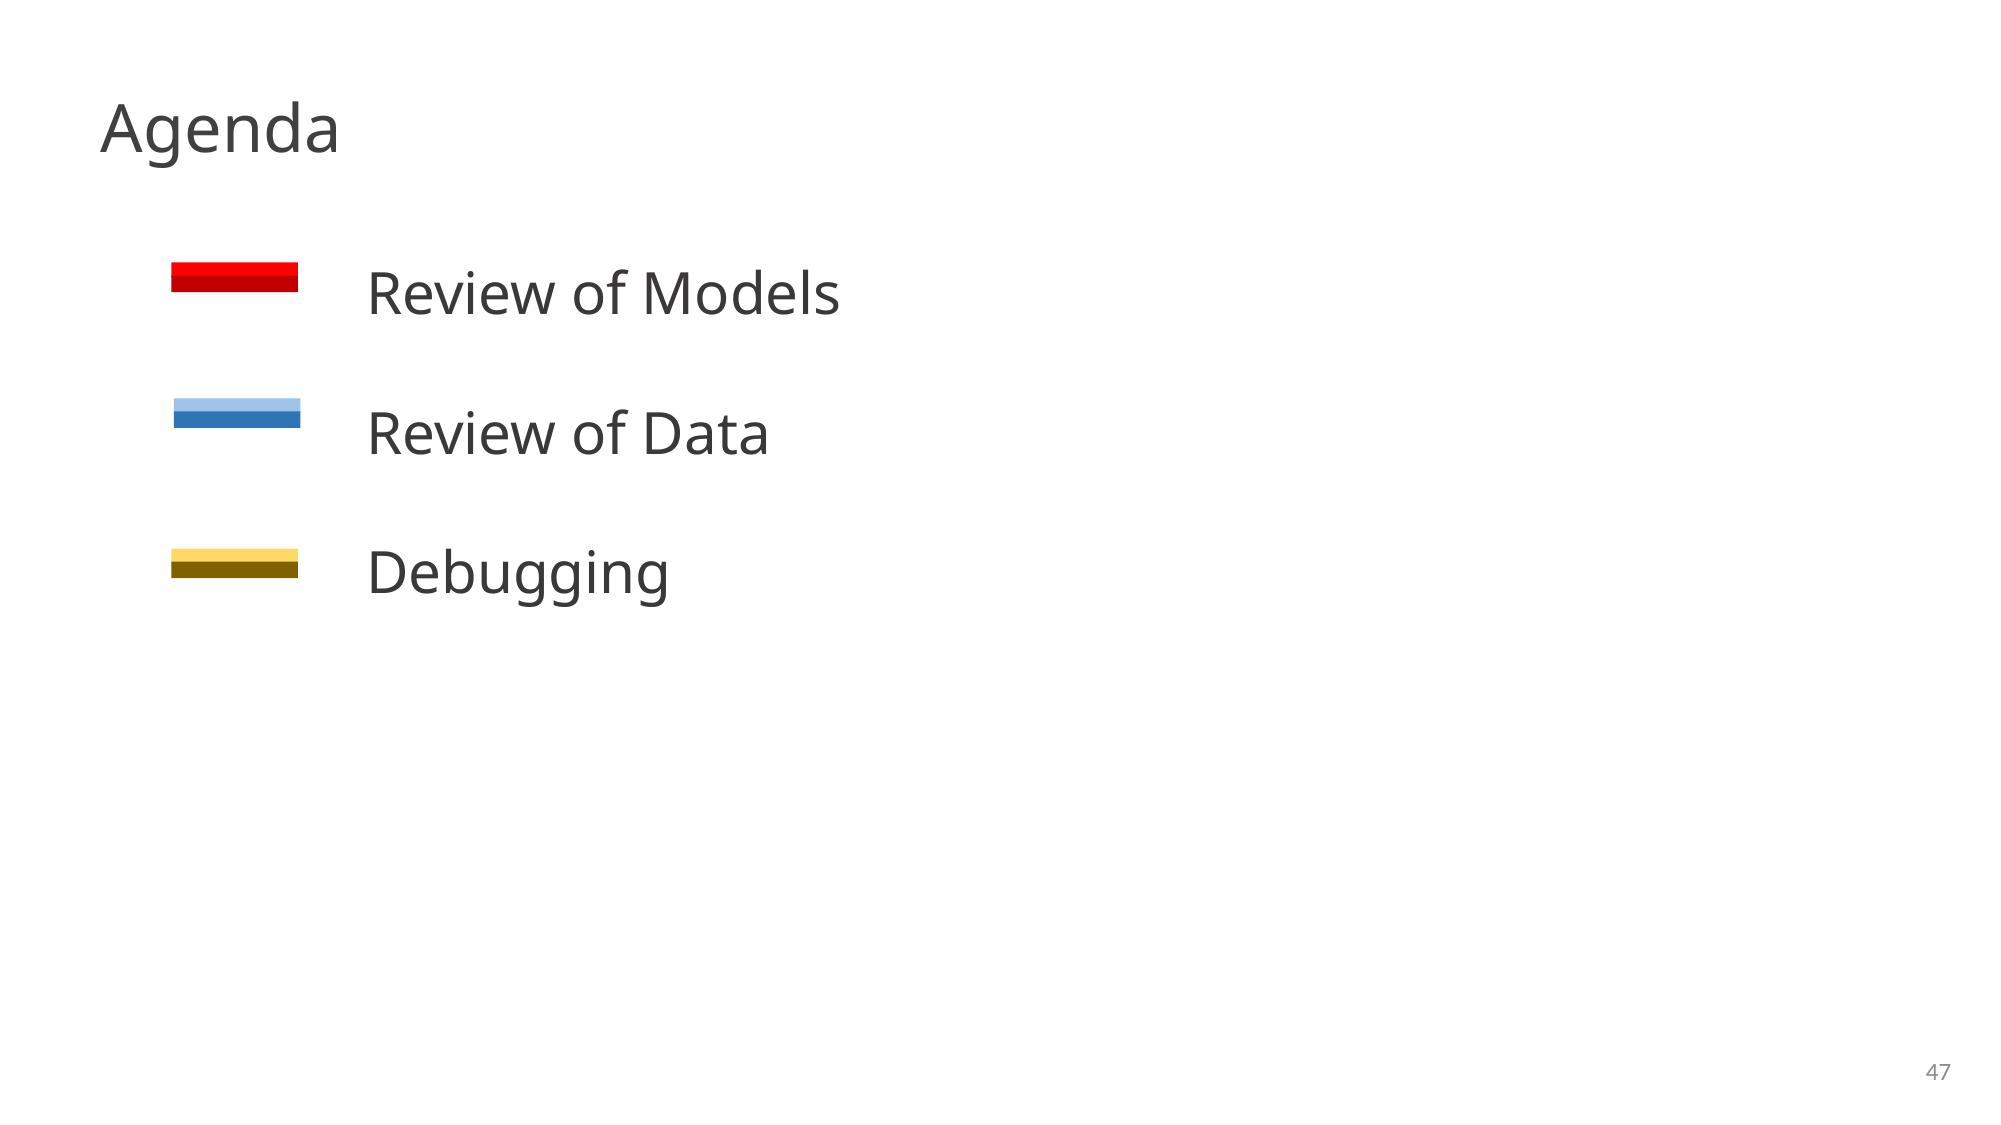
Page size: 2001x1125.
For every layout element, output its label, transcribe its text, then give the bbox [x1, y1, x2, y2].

text_box [173, 397, 301, 410]
text_box Agenda [86, 77, 812, 173]
text_box [170, 261, 299, 275]
slide_number 47 [1516, 1040, 1967, 1101]
text_box [173, 410, 301, 429]
text_box [170, 561, 299, 579]
text_box [170, 275, 299, 293]
text_box [170, 548, 299, 561]
text_box Review of Models Review of Data Debugging [351, 178, 1912, 809]
